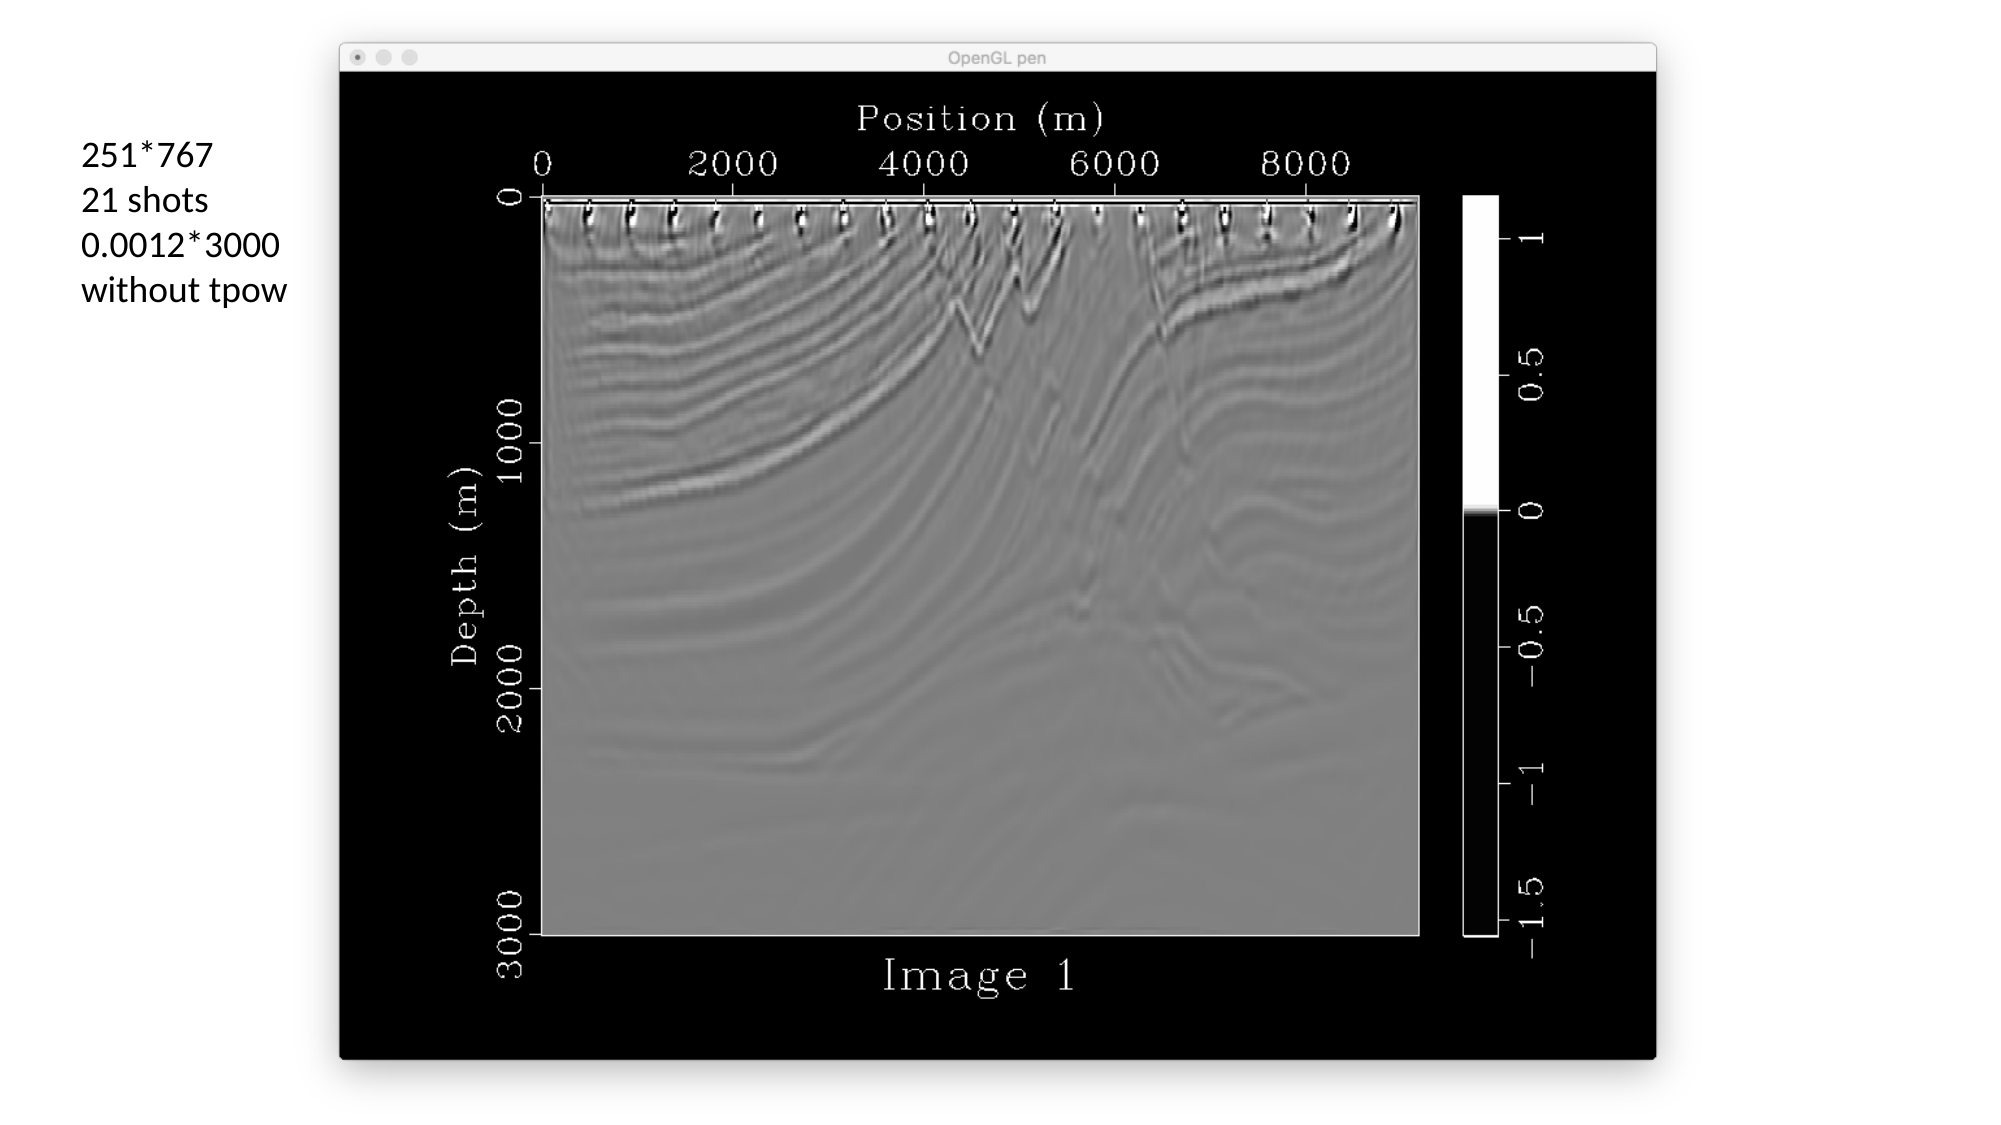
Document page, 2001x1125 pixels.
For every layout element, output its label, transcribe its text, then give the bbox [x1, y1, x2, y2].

text_box 251*767 21 shots 0.0012*3000 without tpow [66, 122, 285, 318]
picture [285, 0, 1711, 1125]
